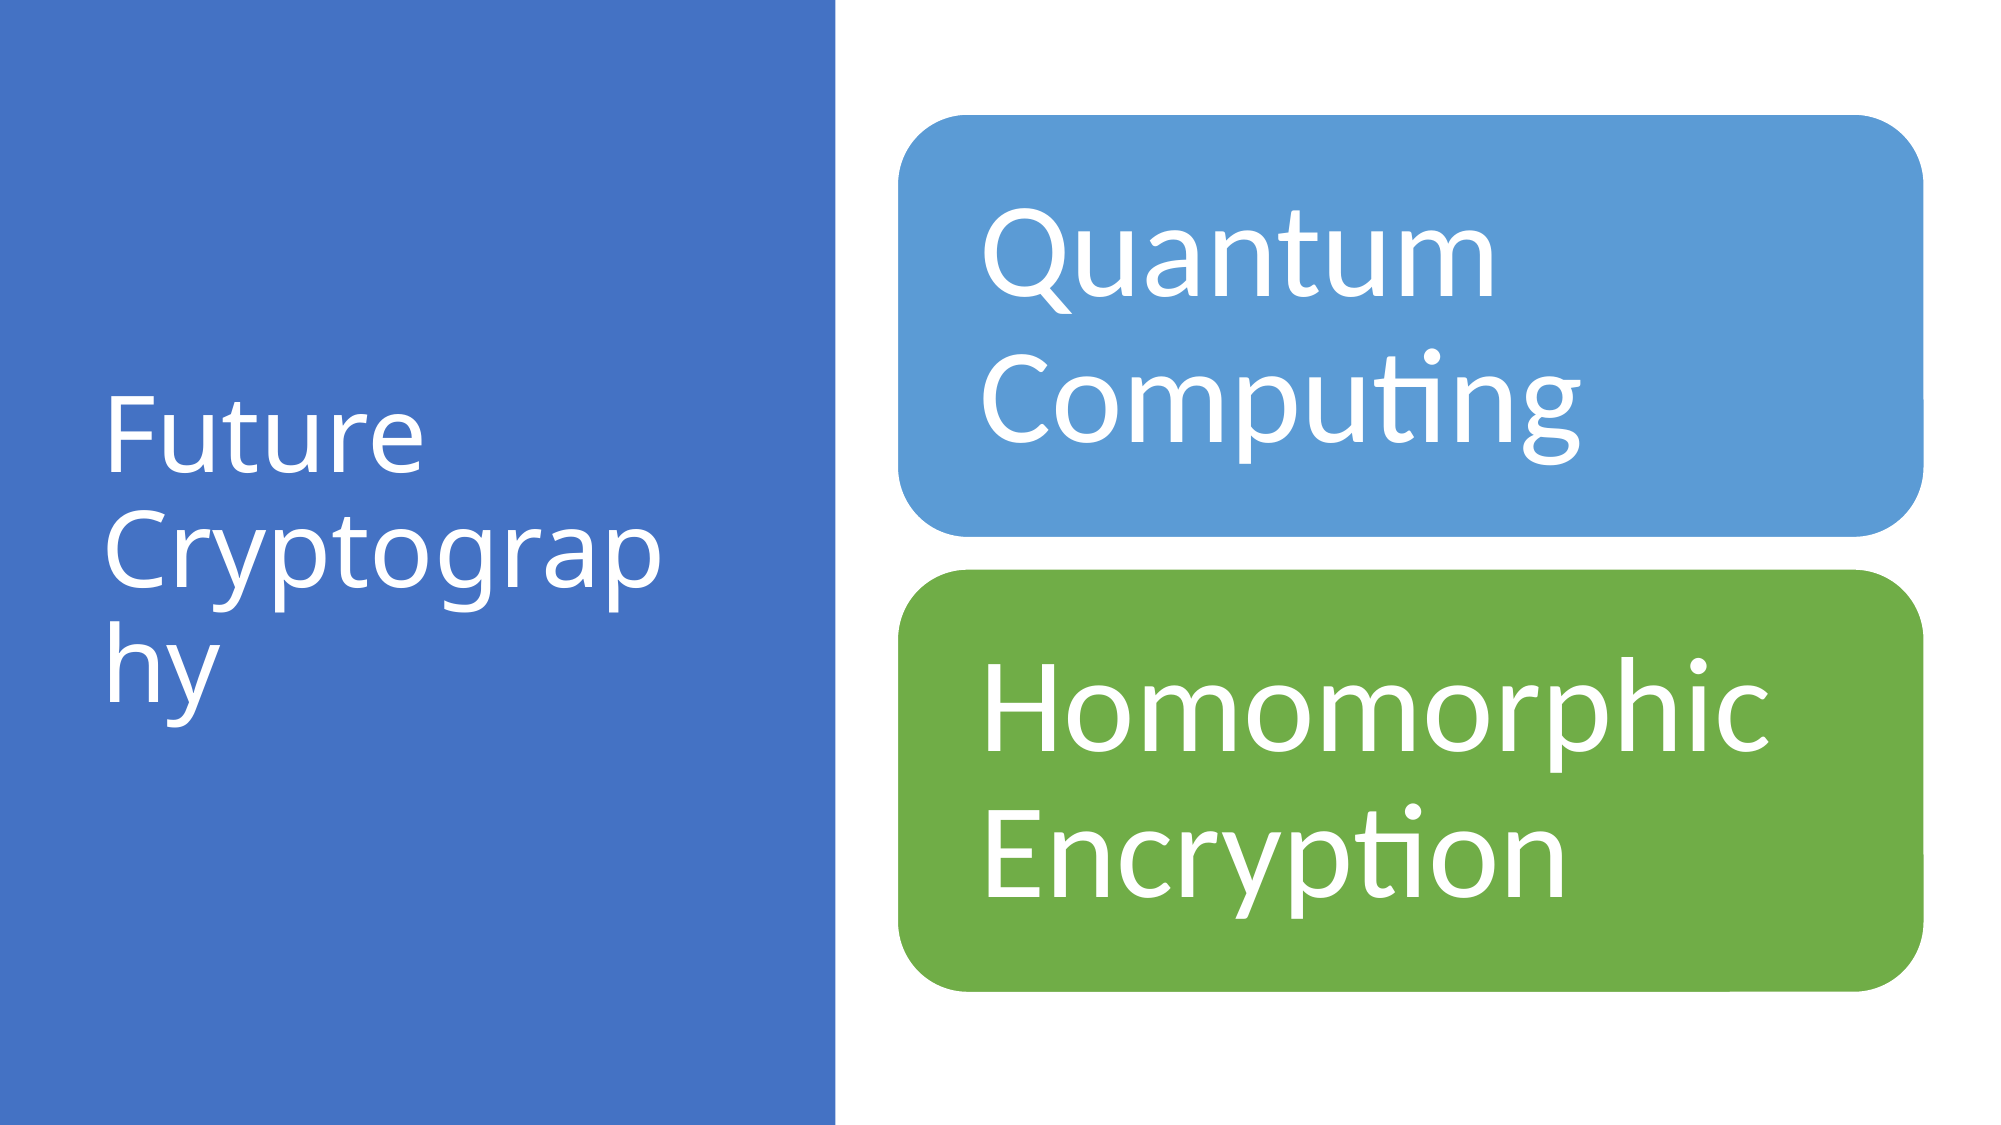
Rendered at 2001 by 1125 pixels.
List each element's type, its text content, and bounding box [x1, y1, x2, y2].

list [897, 101, 1925, 1005]
title Future Cryptography [86, 101, 711, 1005]
text_box [0, 0, 836, 1125]
